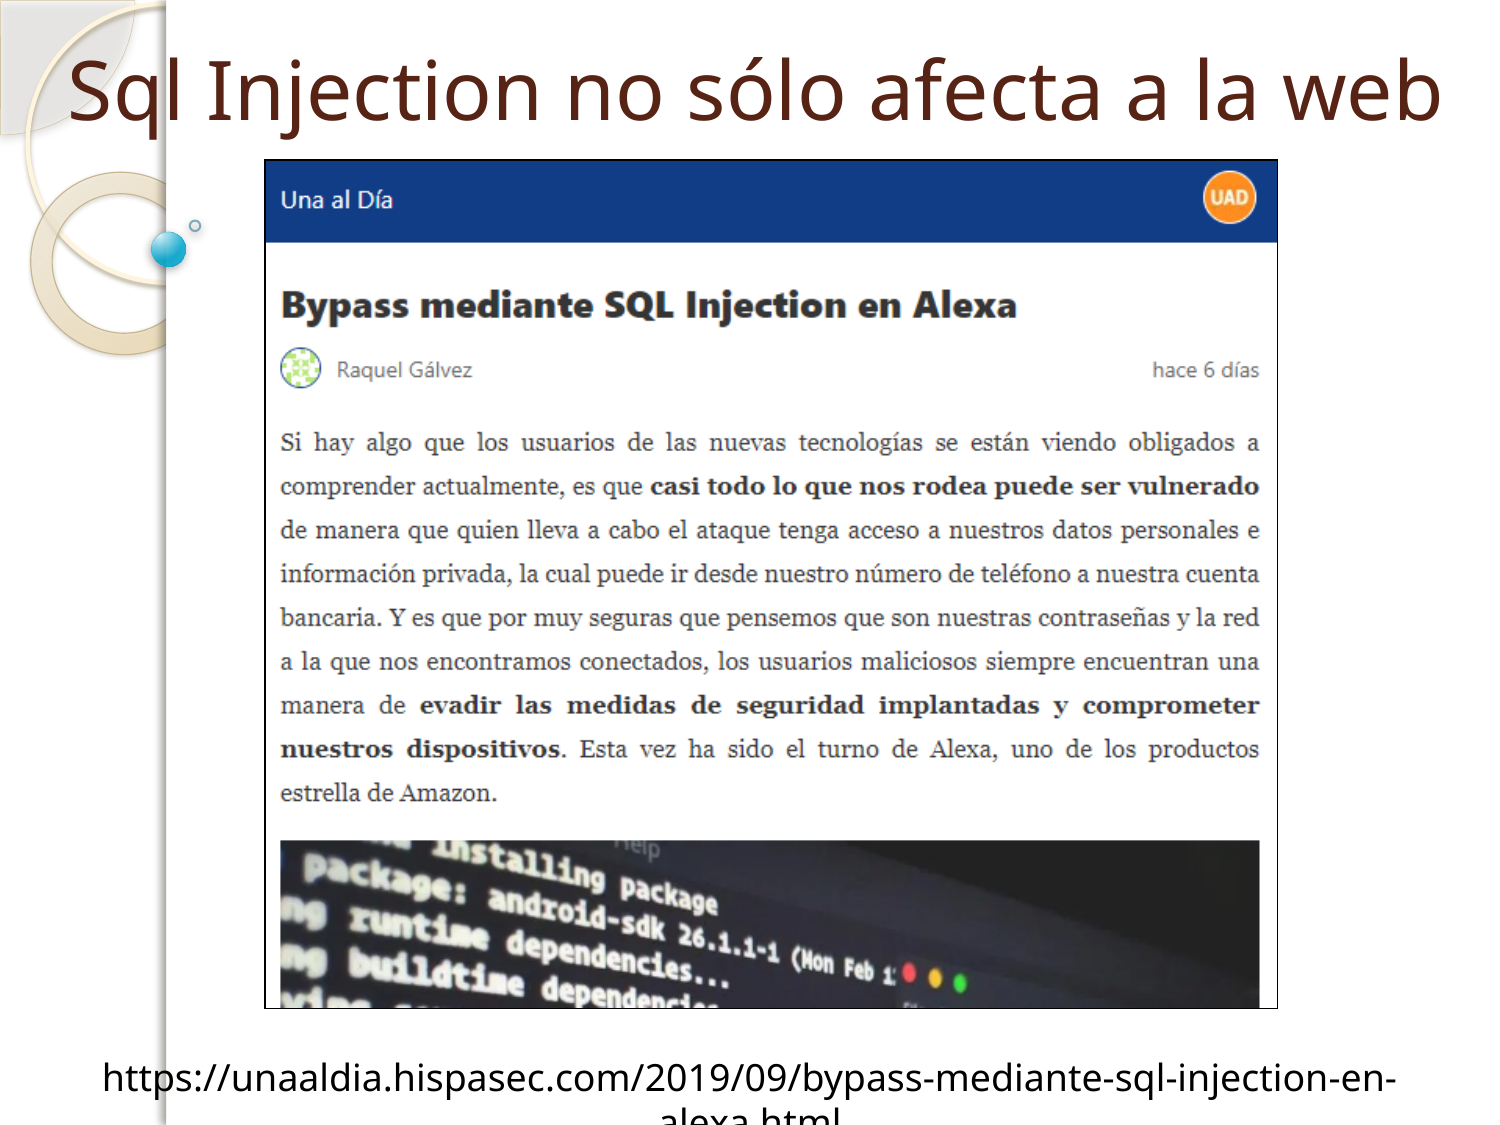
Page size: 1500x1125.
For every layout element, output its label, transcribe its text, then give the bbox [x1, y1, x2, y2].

text_box https://unaaldia.hispasec.com/2019/09/bypass-mediante-sql-injection-en-alexa.html [0, 1046, 1500, 1125]
title Sql Injection no sólo afecta a la web [53, 7, 1483, 145]
picture [265, 160, 1277, 1008]
